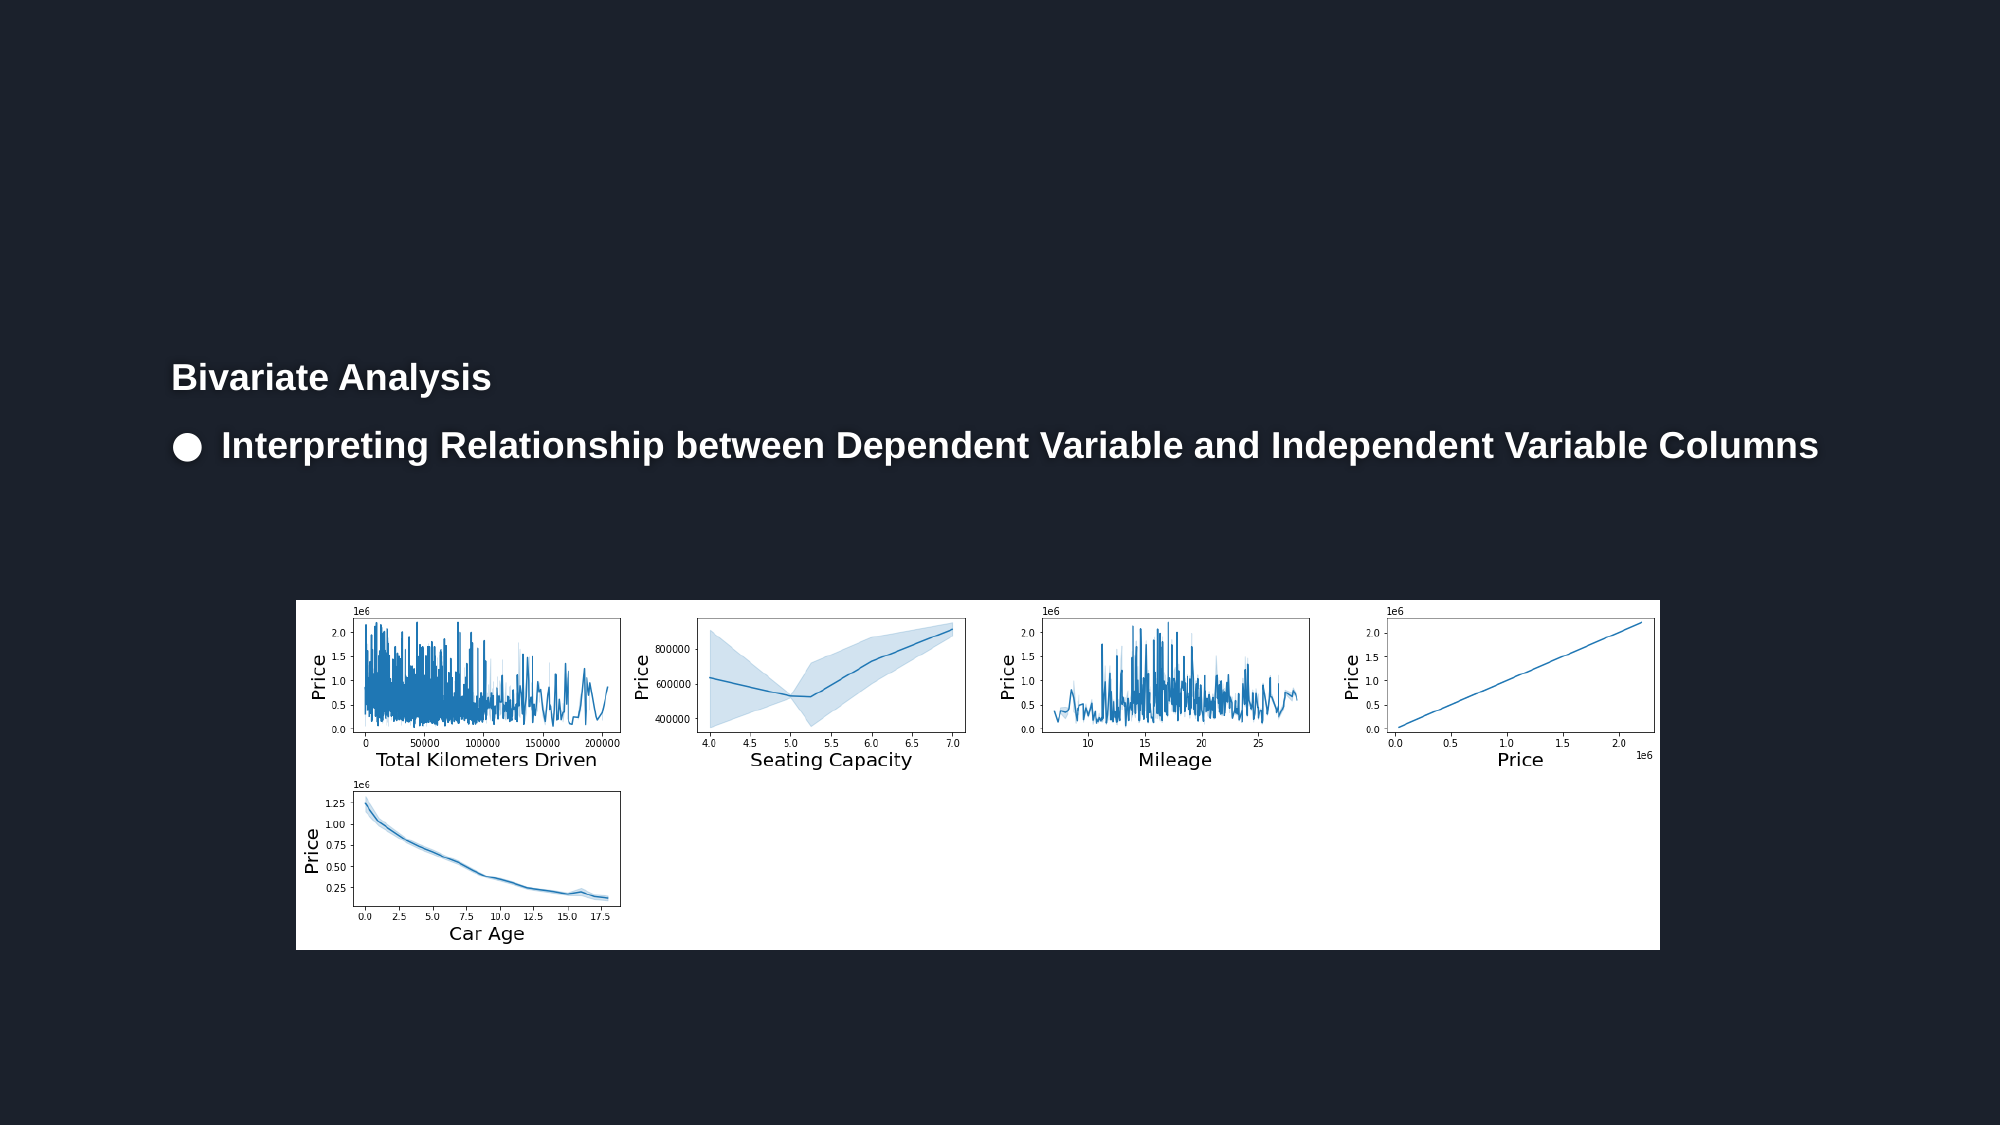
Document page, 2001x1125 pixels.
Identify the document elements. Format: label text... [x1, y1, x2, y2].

picture [296, 600, 1660, 951]
list Bivariate Analysis Interpreting Relationship between Dependent Variable and Independent Variable Columns [149, 340, 1886, 1025]
